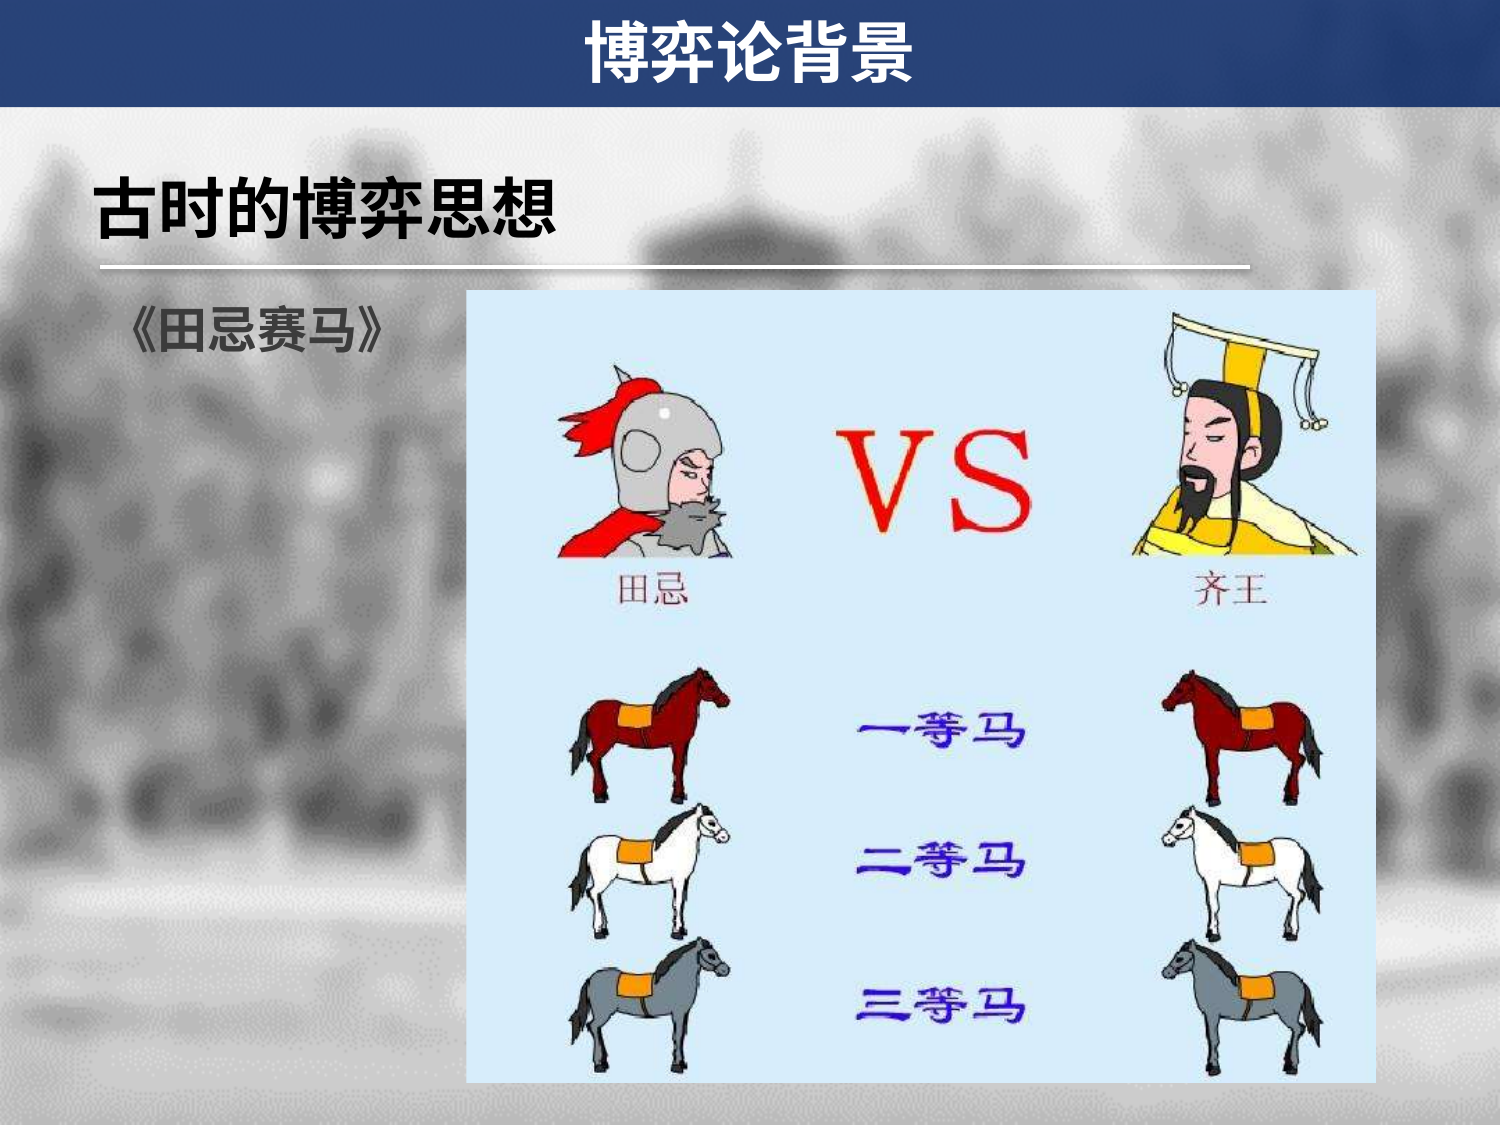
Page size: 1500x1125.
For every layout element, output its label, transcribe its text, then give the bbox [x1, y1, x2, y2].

text_box 《田忌赛马》 [92, 290, 423, 366]
text_box 古时的博弈思想 [76, 159, 987, 255]
text_box 博弈论背景 [0, 0, 1500, 109]
picture [0, 109, 1500, 1125]
